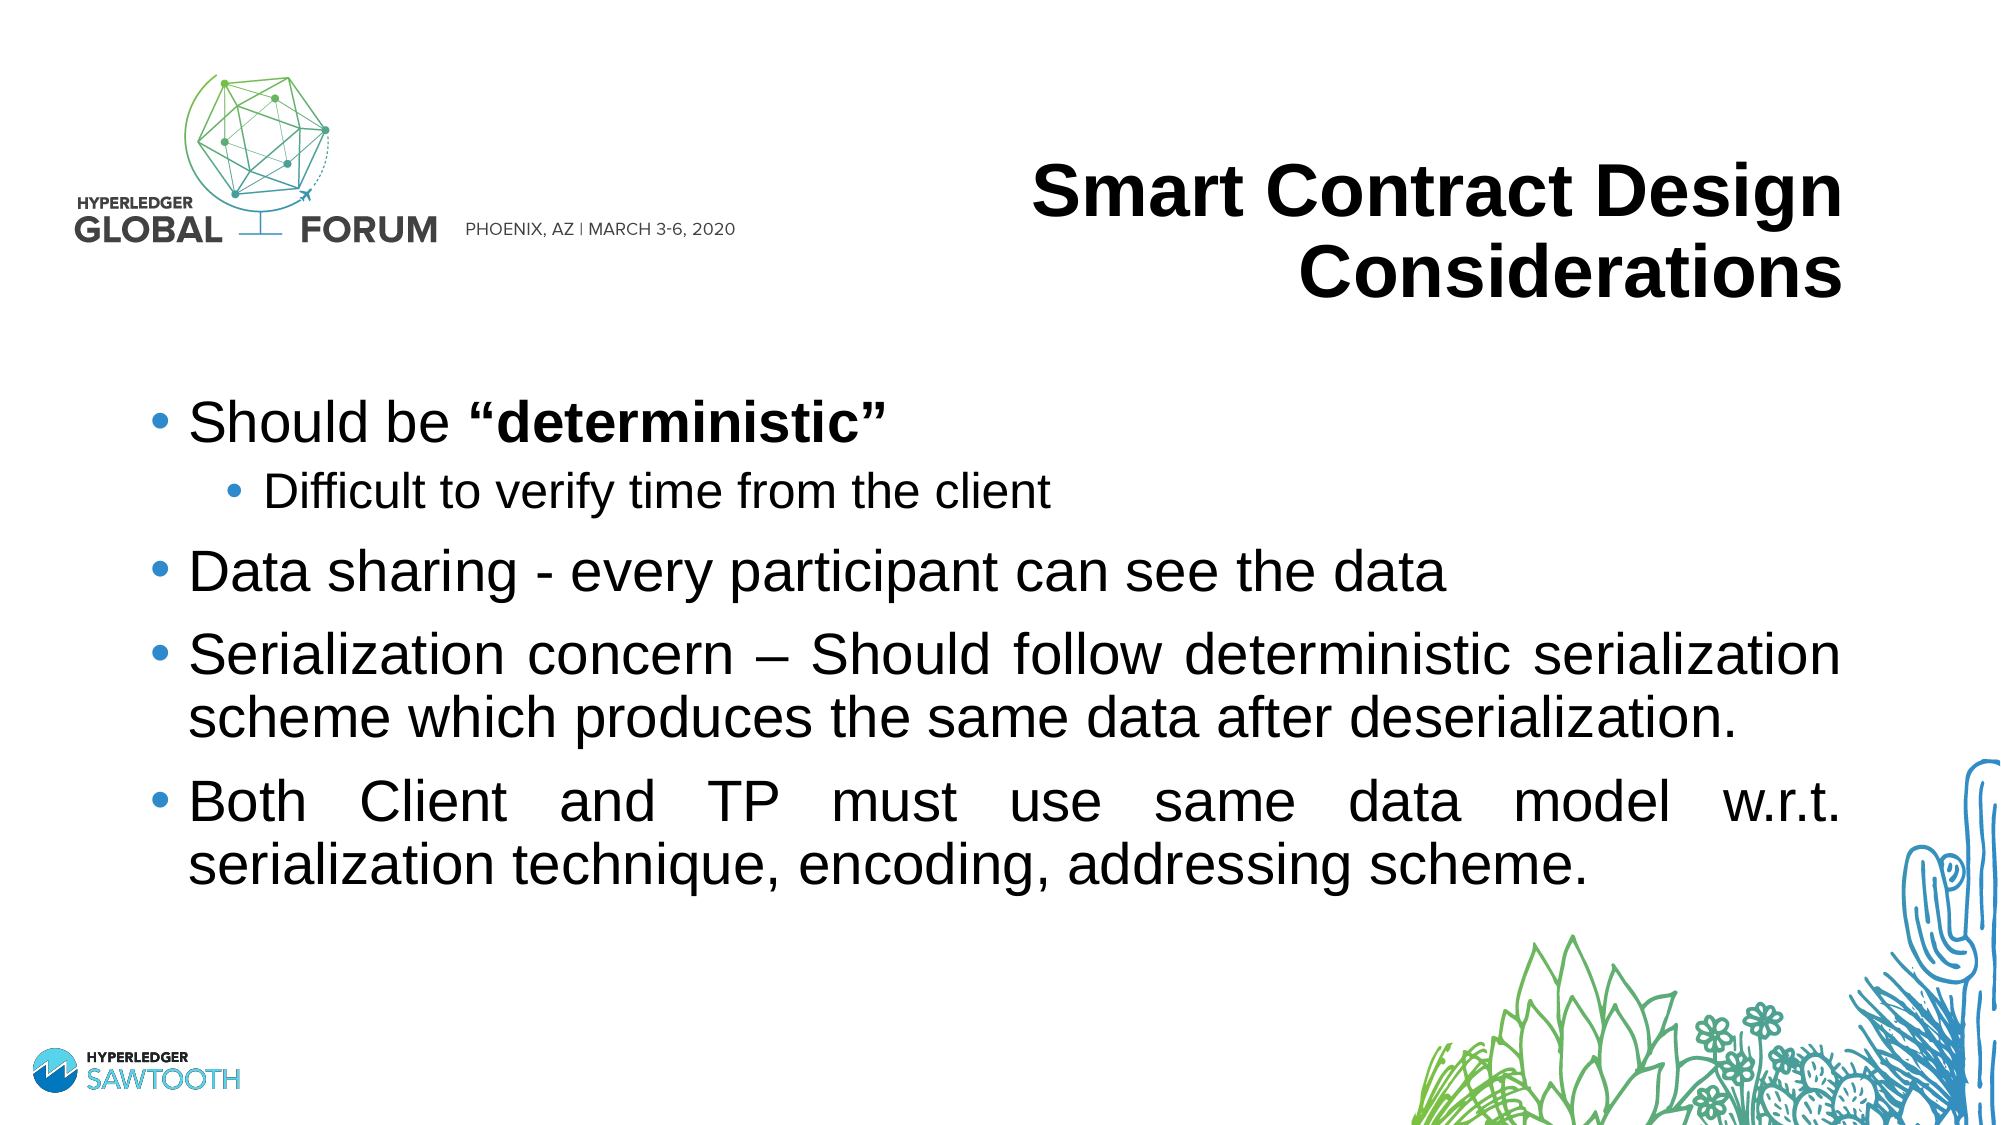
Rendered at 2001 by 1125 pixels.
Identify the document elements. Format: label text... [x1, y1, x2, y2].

title Smart Contract Design Considerations [767, 144, 1860, 255]
list Should be “deterministic” Difficult to verify time from the client Data sharing - every participant can see the data Serialization concern – Should follow deterministic serialization scheme which produces the same data after deserialization. Both Client and TP must use same data model w.r.t. serialization technique, encoding, addressing scheme. [135, 385, 1860, 1005]
picture [0, 0, 2001, 1125]
